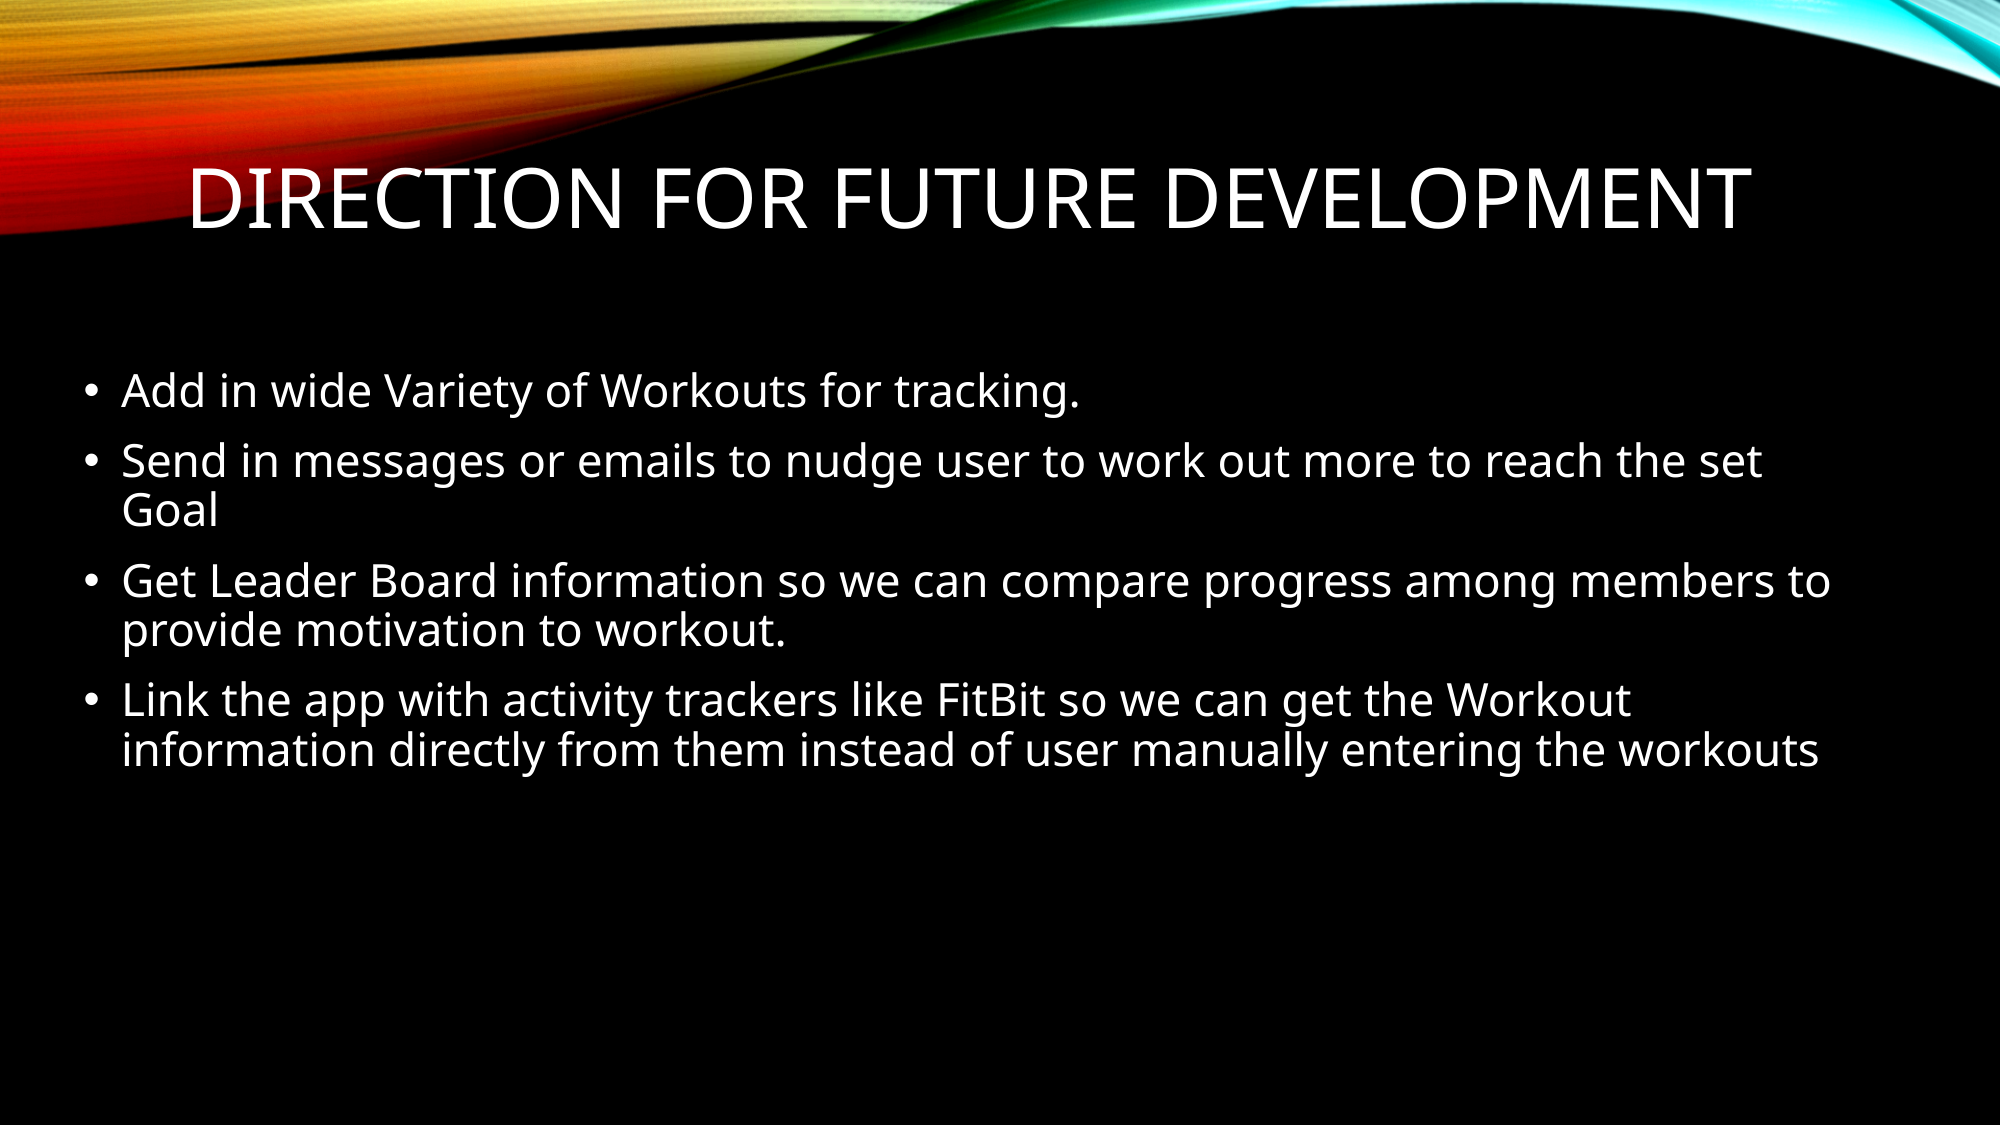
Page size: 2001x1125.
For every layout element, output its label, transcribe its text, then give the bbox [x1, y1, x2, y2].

list Add in wide Variety of Workouts for tracking. Send in messages or emails to nudge user to work out more to reach the set Goal Get Leader Board information so we can compare progress among members to provide motivation to workout. Link the app with activity trackers like FitBit so we can get the Workout information directly from them instead of user manually entering the workouts [68, 360, 1888, 1021]
picture [0, 0, 2000, 237]
title Direction for future development [68, 95, 1871, 308]
